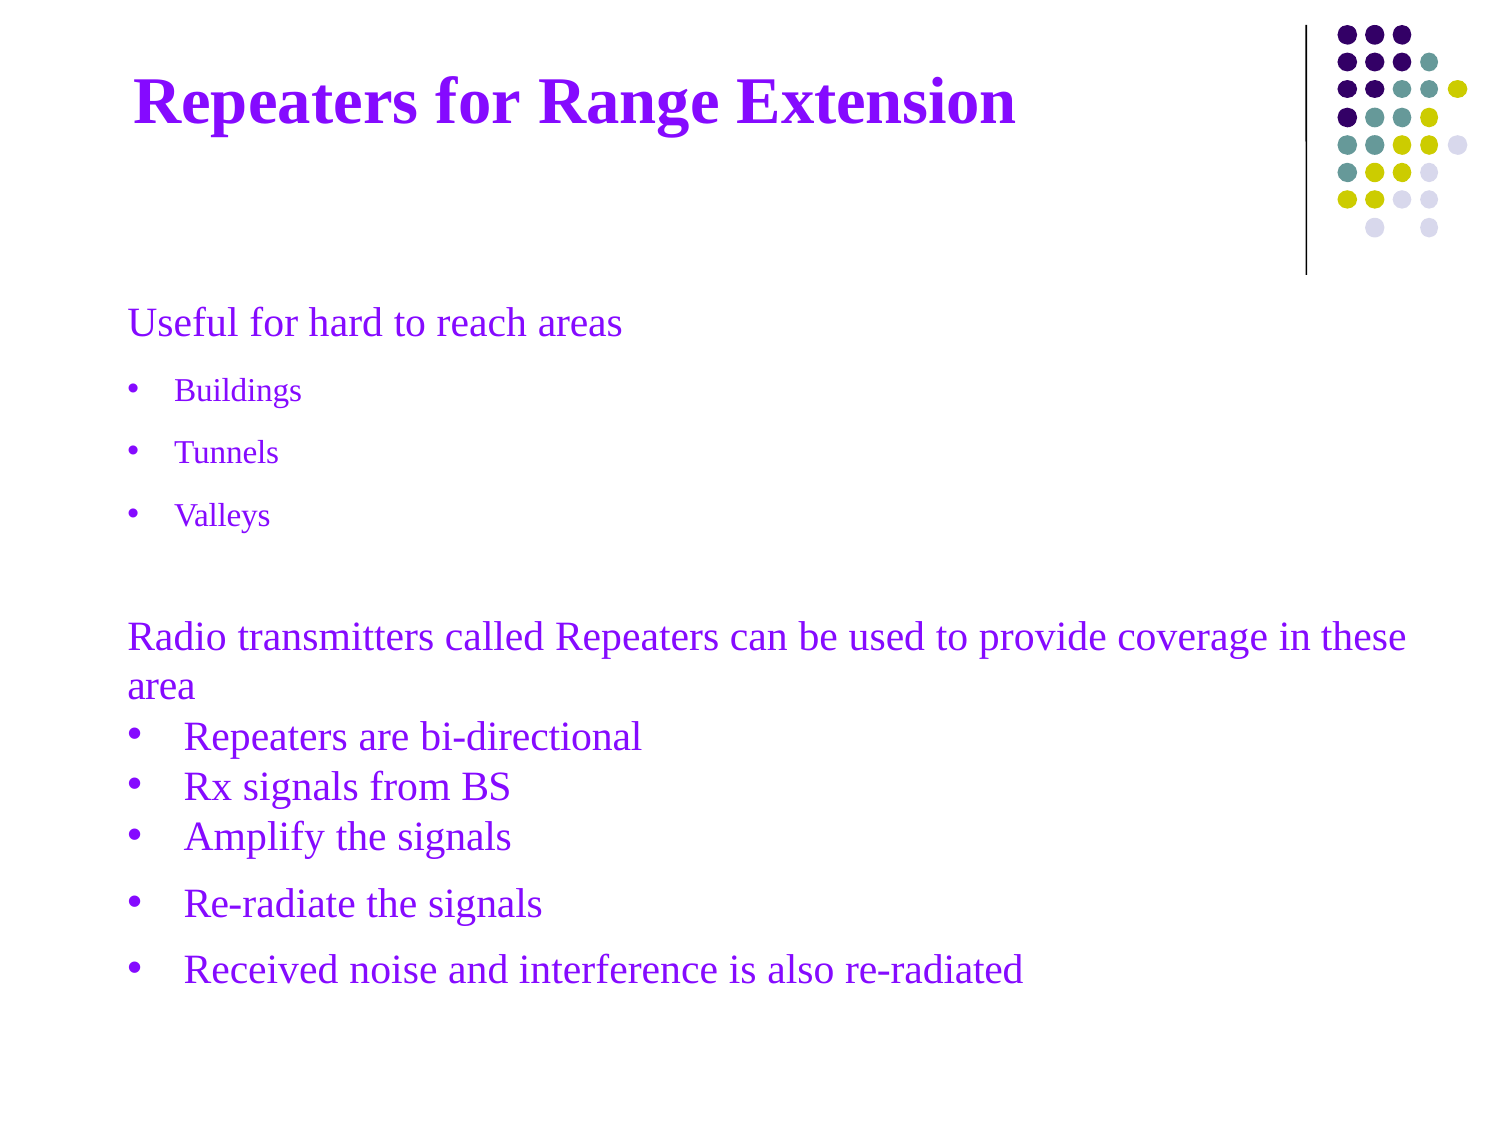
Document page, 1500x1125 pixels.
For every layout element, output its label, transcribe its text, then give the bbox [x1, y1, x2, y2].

text_box Repeaters for Range Extension [0, 49, 1150, 145]
text_box Useful for hard to reach areas Buildings Tunnels Valleys Radio transmitters called Repeaters can be used to provide coverage in these area Repeaters are bi-directional Rx signals from BS Amplify the signals Re-radiate the signals Received noise and interference is also re-radiated [112, 287, 1425, 1000]
